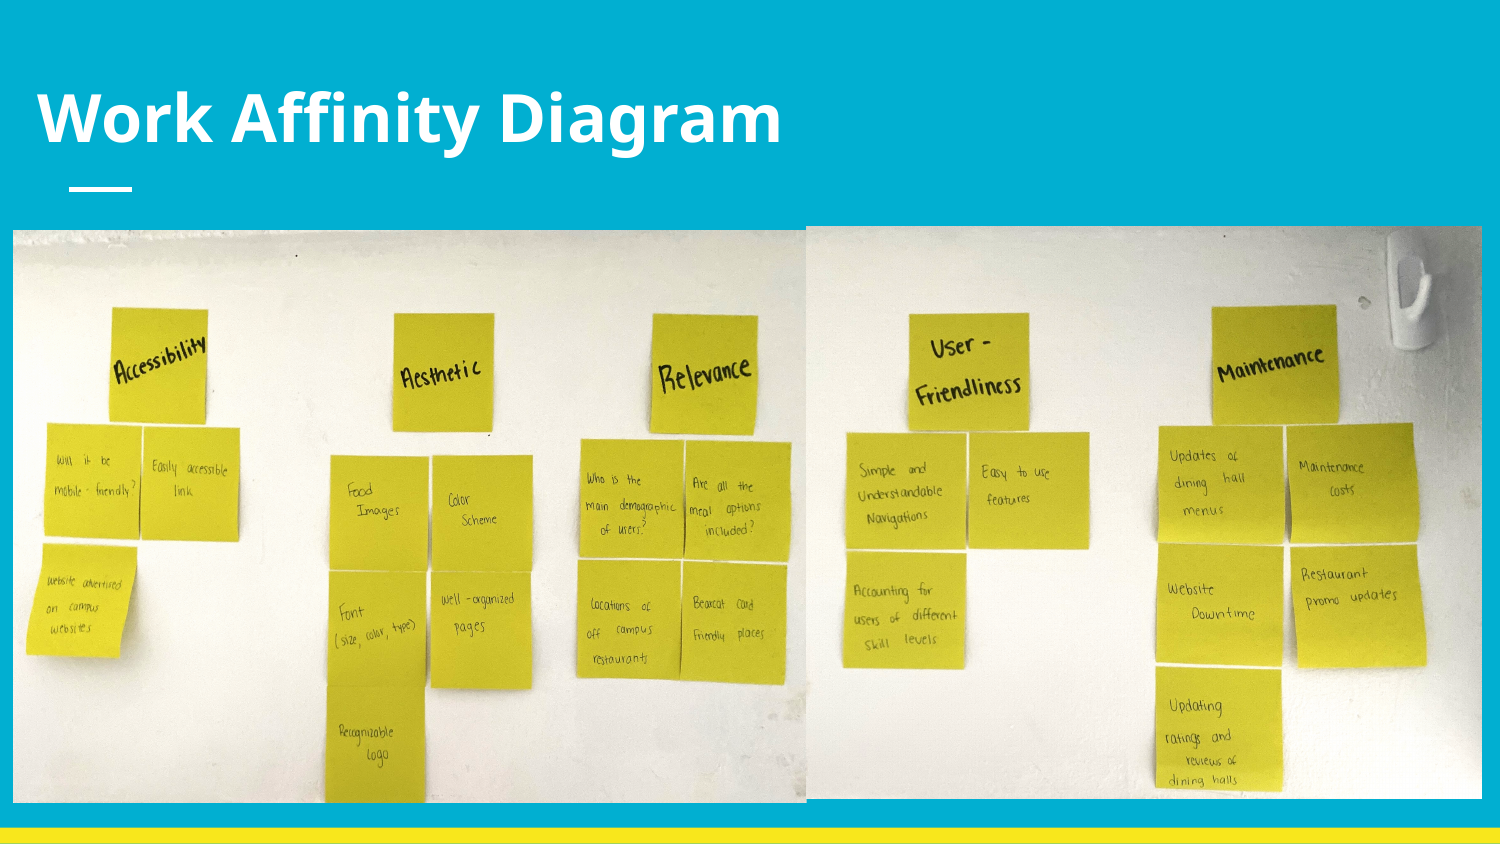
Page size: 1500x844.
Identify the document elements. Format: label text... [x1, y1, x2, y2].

picture [12, 226, 1483, 803]
title Work Affinity Diagram [22, 61, 1449, 167]
